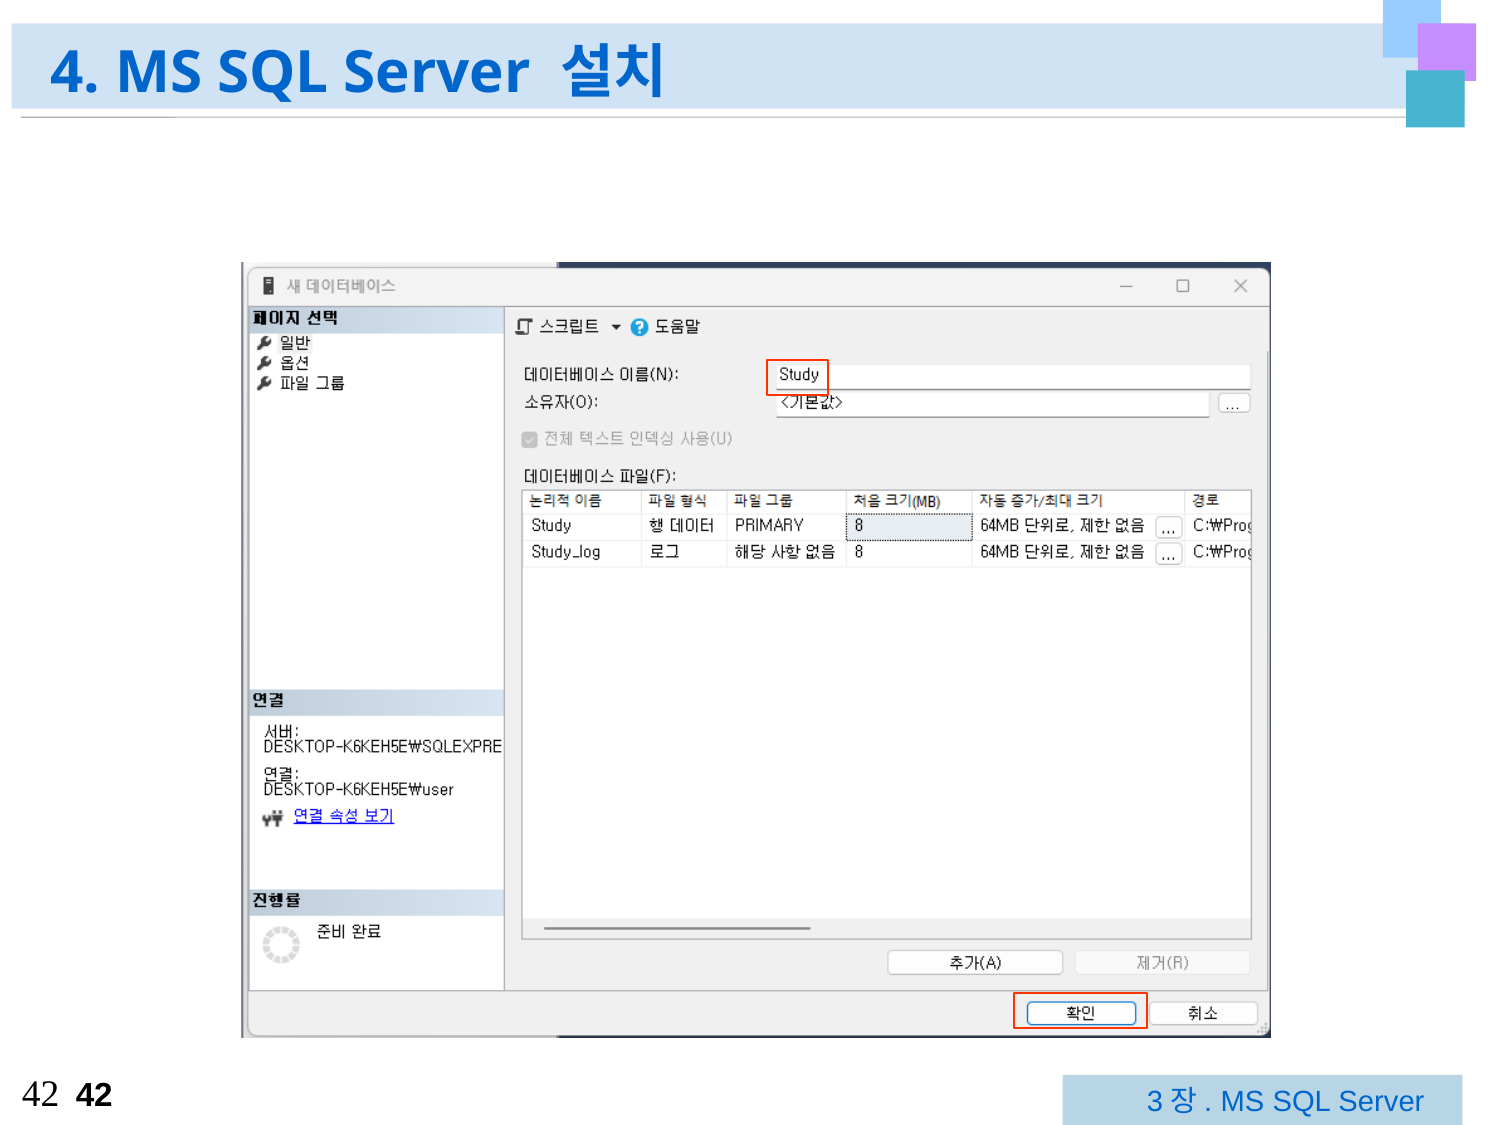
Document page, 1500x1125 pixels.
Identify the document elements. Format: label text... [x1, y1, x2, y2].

footer 3장. MS SQL Server [1074, 1074, 1440, 1125]
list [241, 262, 1271, 1038]
slide_number 42 [13, 1065, 176, 1122]
title 4. MS SQL Server 설치 [34, 25, 1383, 114]
